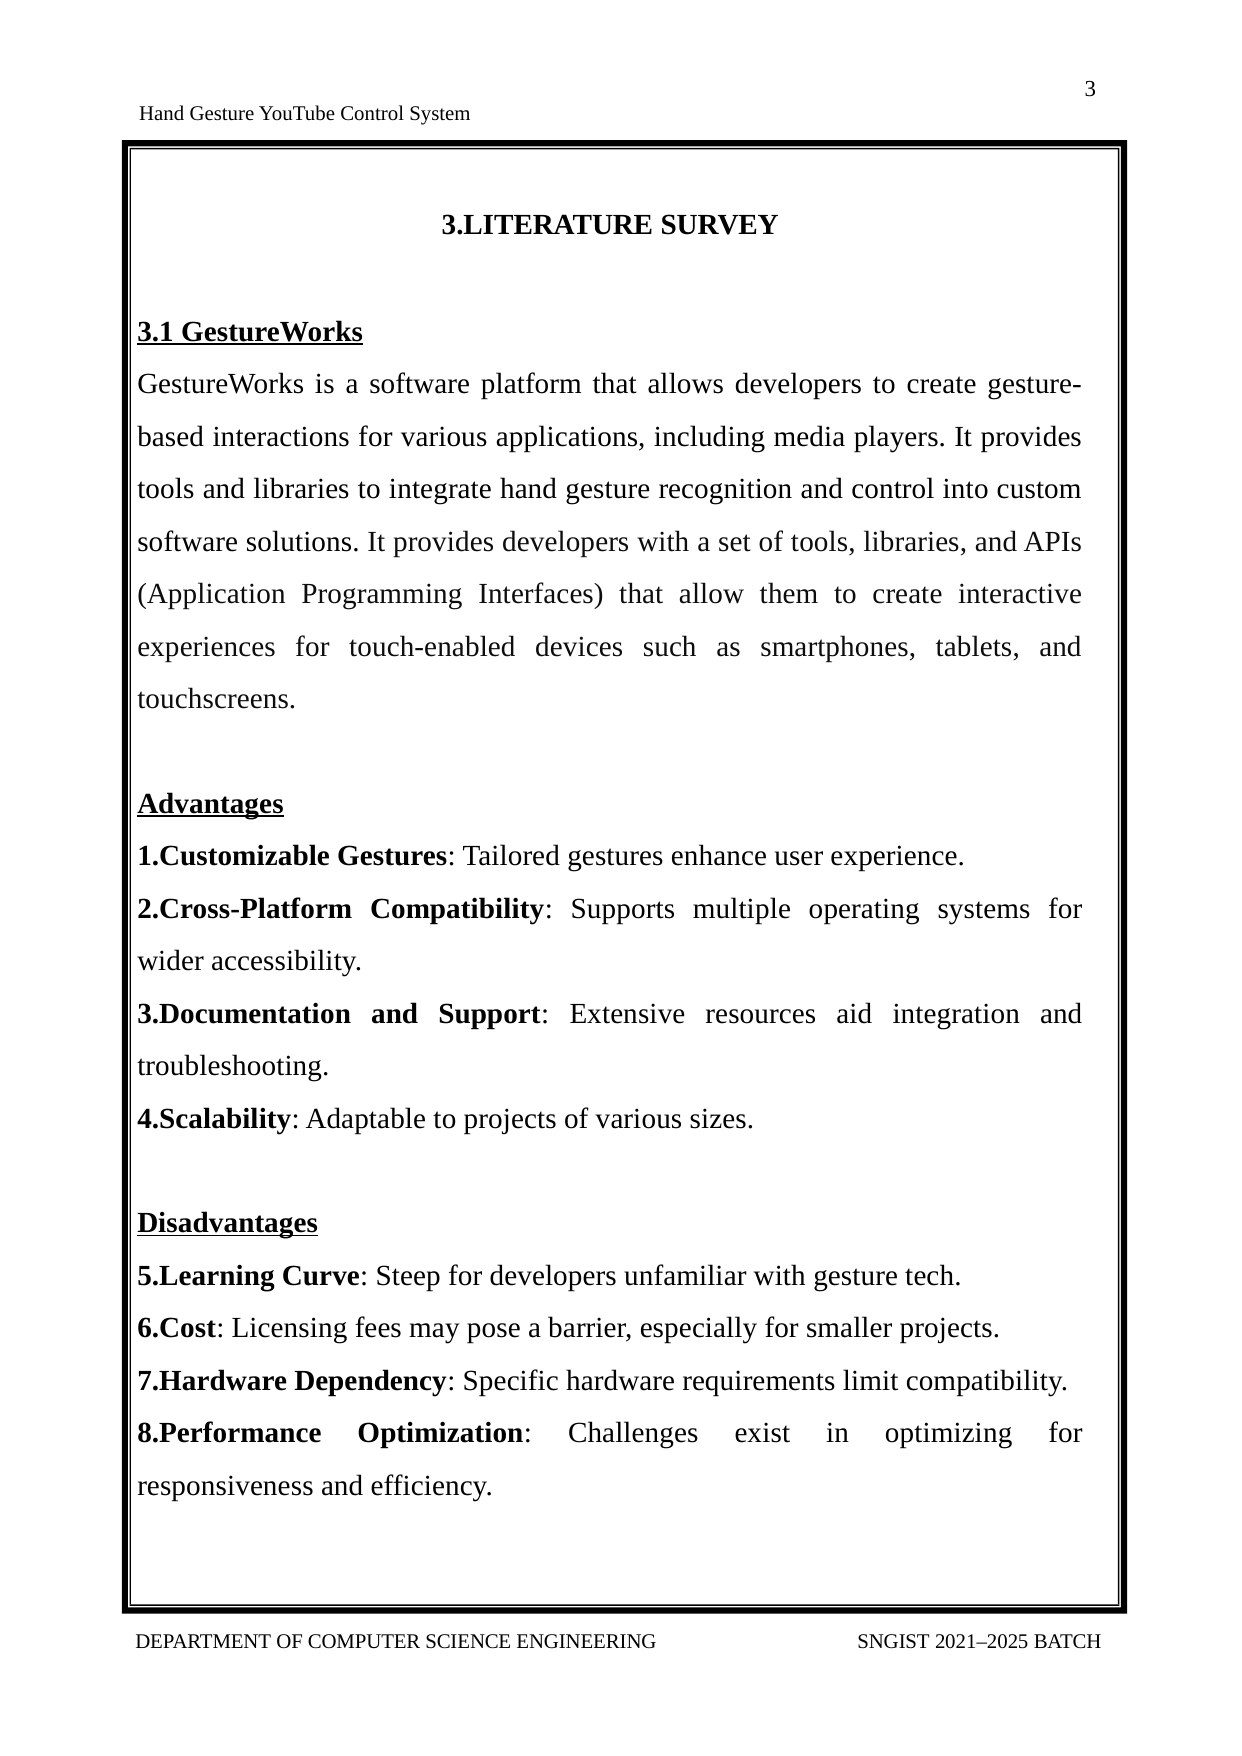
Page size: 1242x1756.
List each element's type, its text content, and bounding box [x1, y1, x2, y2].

text_box Hand Gesture YouTube Control System [137, 97, 521, 125]
footer DEPARTMENT OF COMPUTER SCIENCE ENGINEERING [133, 1627, 666, 1756]
slide_number SNGIST 2021–2025 BATCH [855, 1627, 1108, 1756]
text_box [121, 140, 1128, 1614]
text_box 3.LITERATURE SURVEY 3.1 GestureWorks GestureWorks is a software platform that allows developers to create gesture-based interactions for various applications, including media players. It provides tools and libraries to integrate hand gesture recognition and control into custom software solutions. It provides developers with a set of tools, libraries, and APIs (Application Programming Interfaces) that allow them to create interactive experiences for touch-enabled devices such as smartphones, tablets, and touchscreens. Advantages Customizable Gestures: Tailored gestures enhance user experience. Cross-Platform Compatibility: Supports multiple operating systems for wider accessibility. Documentation and Support: Extensive resources aid integration and troubleshooting. Scalability: Adaptable to projects of various sizes. Disadvantages Learning Curve: Steep for developers unfamiliar with gesture tech. Cost: Licensing fees may pose a barrier, especially for smaller projects. Hardware Dependency: Specific hardware requirements limit compatibility. Performance Optimization: Challenges exist in optimizing for responsiveness and efficiency. [137, 185, 1112, 1607]
text_box 3 [1082, 71, 1099, 101]
